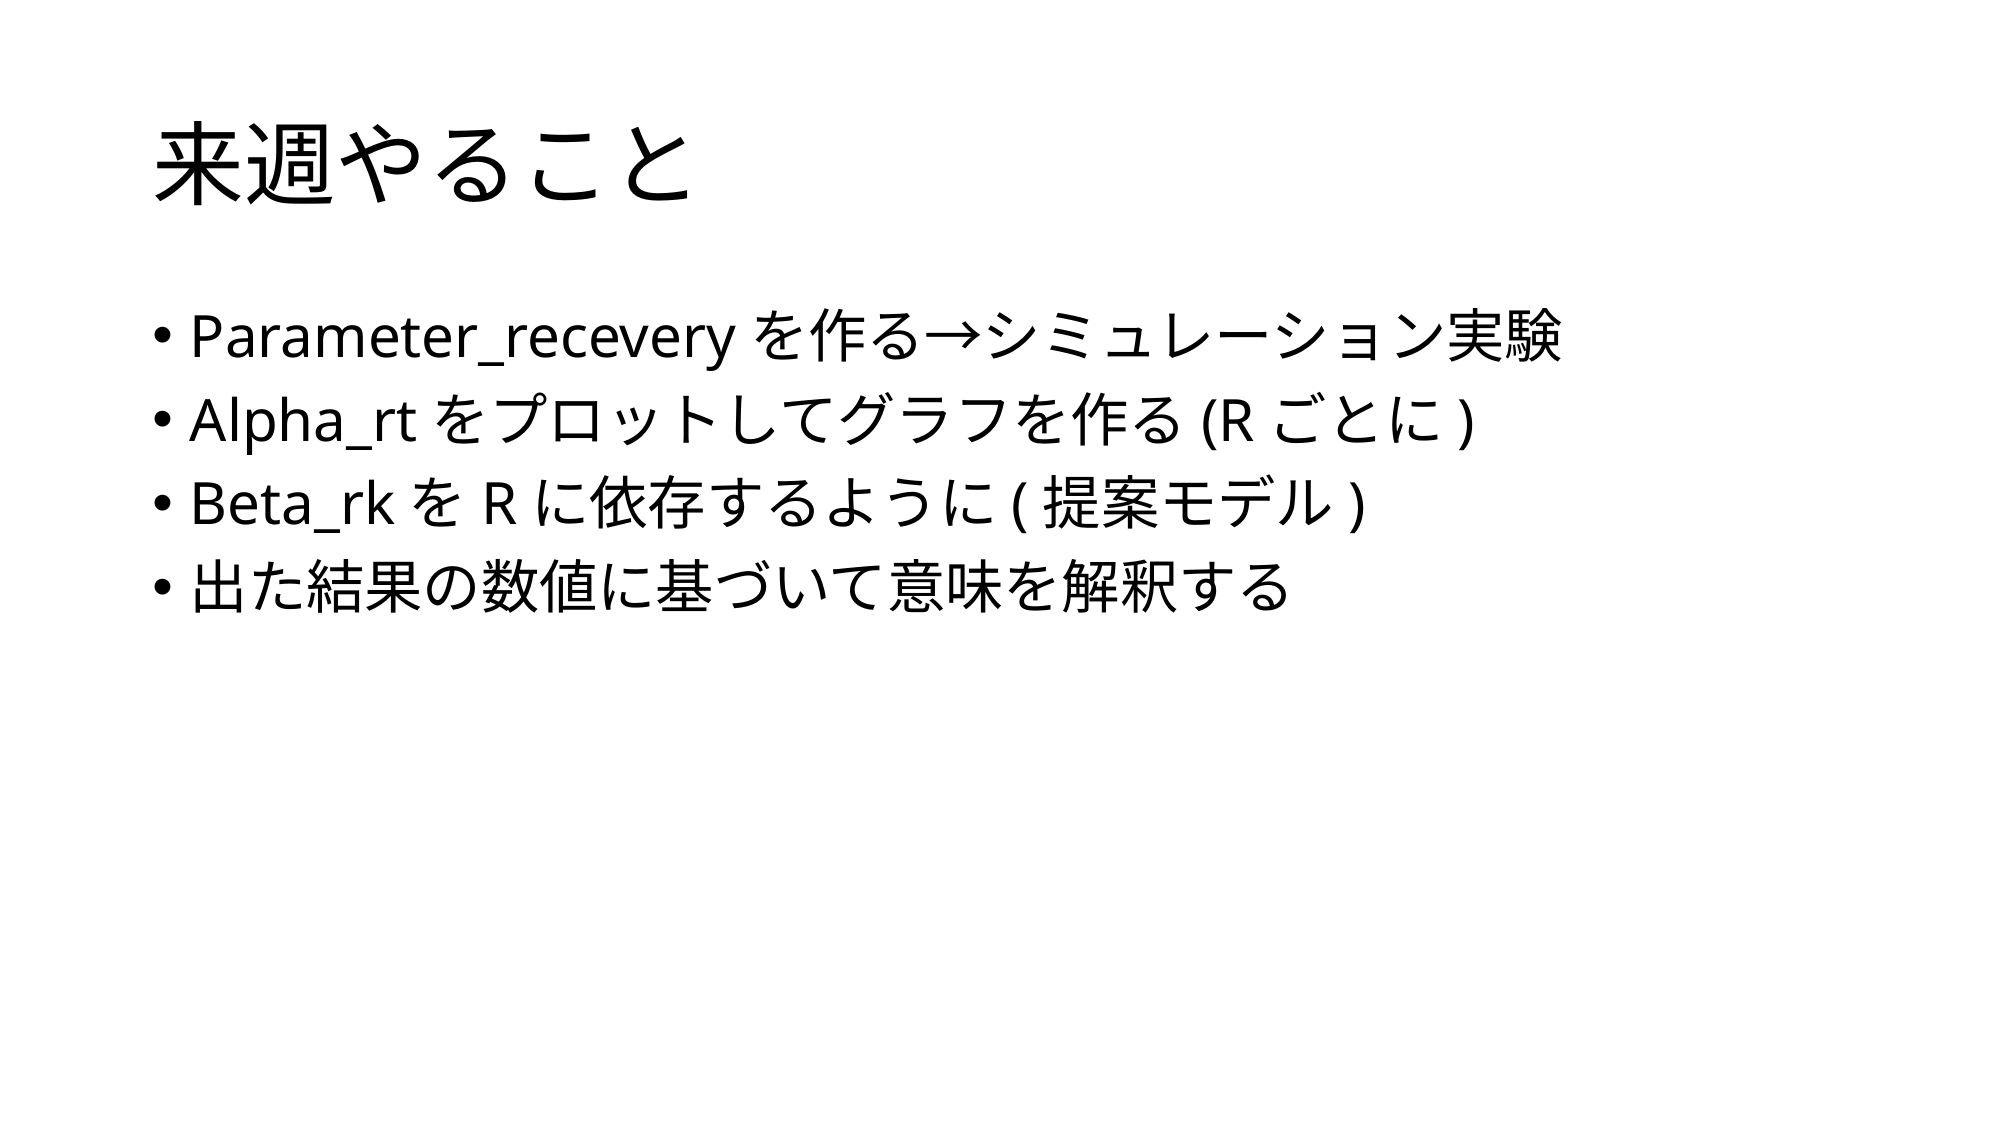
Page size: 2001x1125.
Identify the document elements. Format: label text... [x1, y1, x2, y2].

list Parameter_receveryを作る→シミュレーション実験 Alpha_rtをプロットしてグラフを作る(Rごとに) Beta_rkをRに依存するように(提案モデル) 出た結果の数値に基づいて意味を解釈する [137, 299, 1863, 1014]
title 来週やること [137, 59, 1863, 278]
